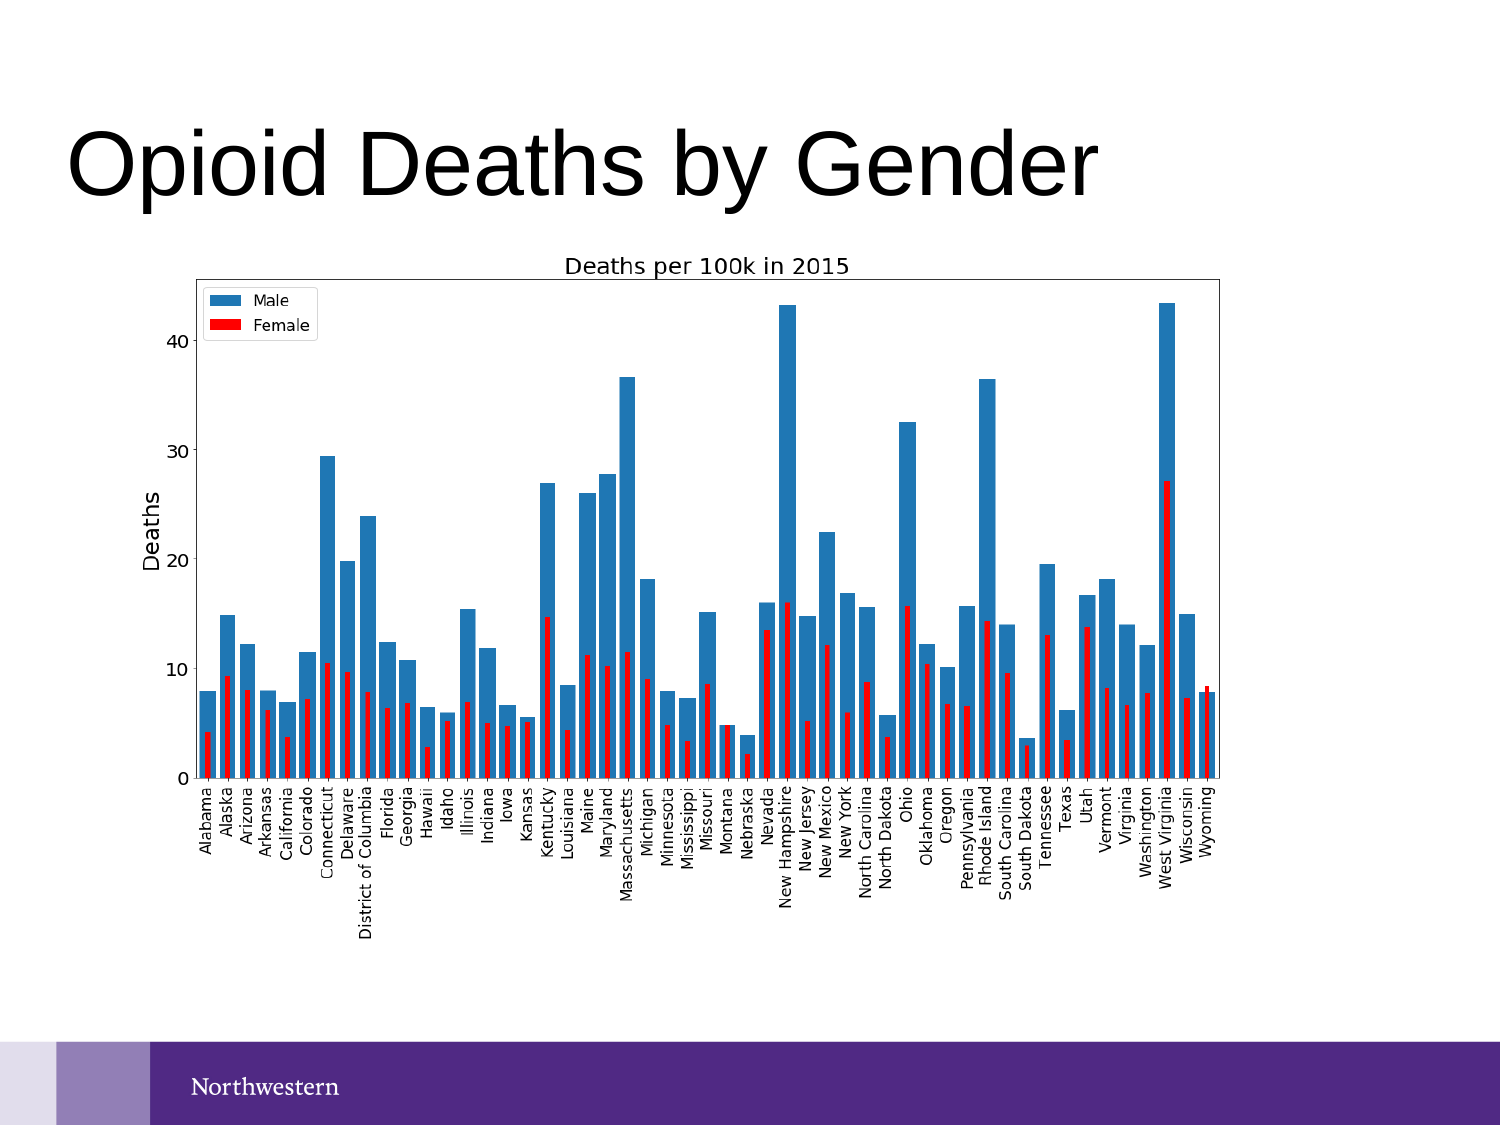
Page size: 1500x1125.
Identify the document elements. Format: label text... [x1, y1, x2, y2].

picture [0, 0, 1500, 1125]
title Opioid Deaths by Gender [51, 88, 1449, 191]
